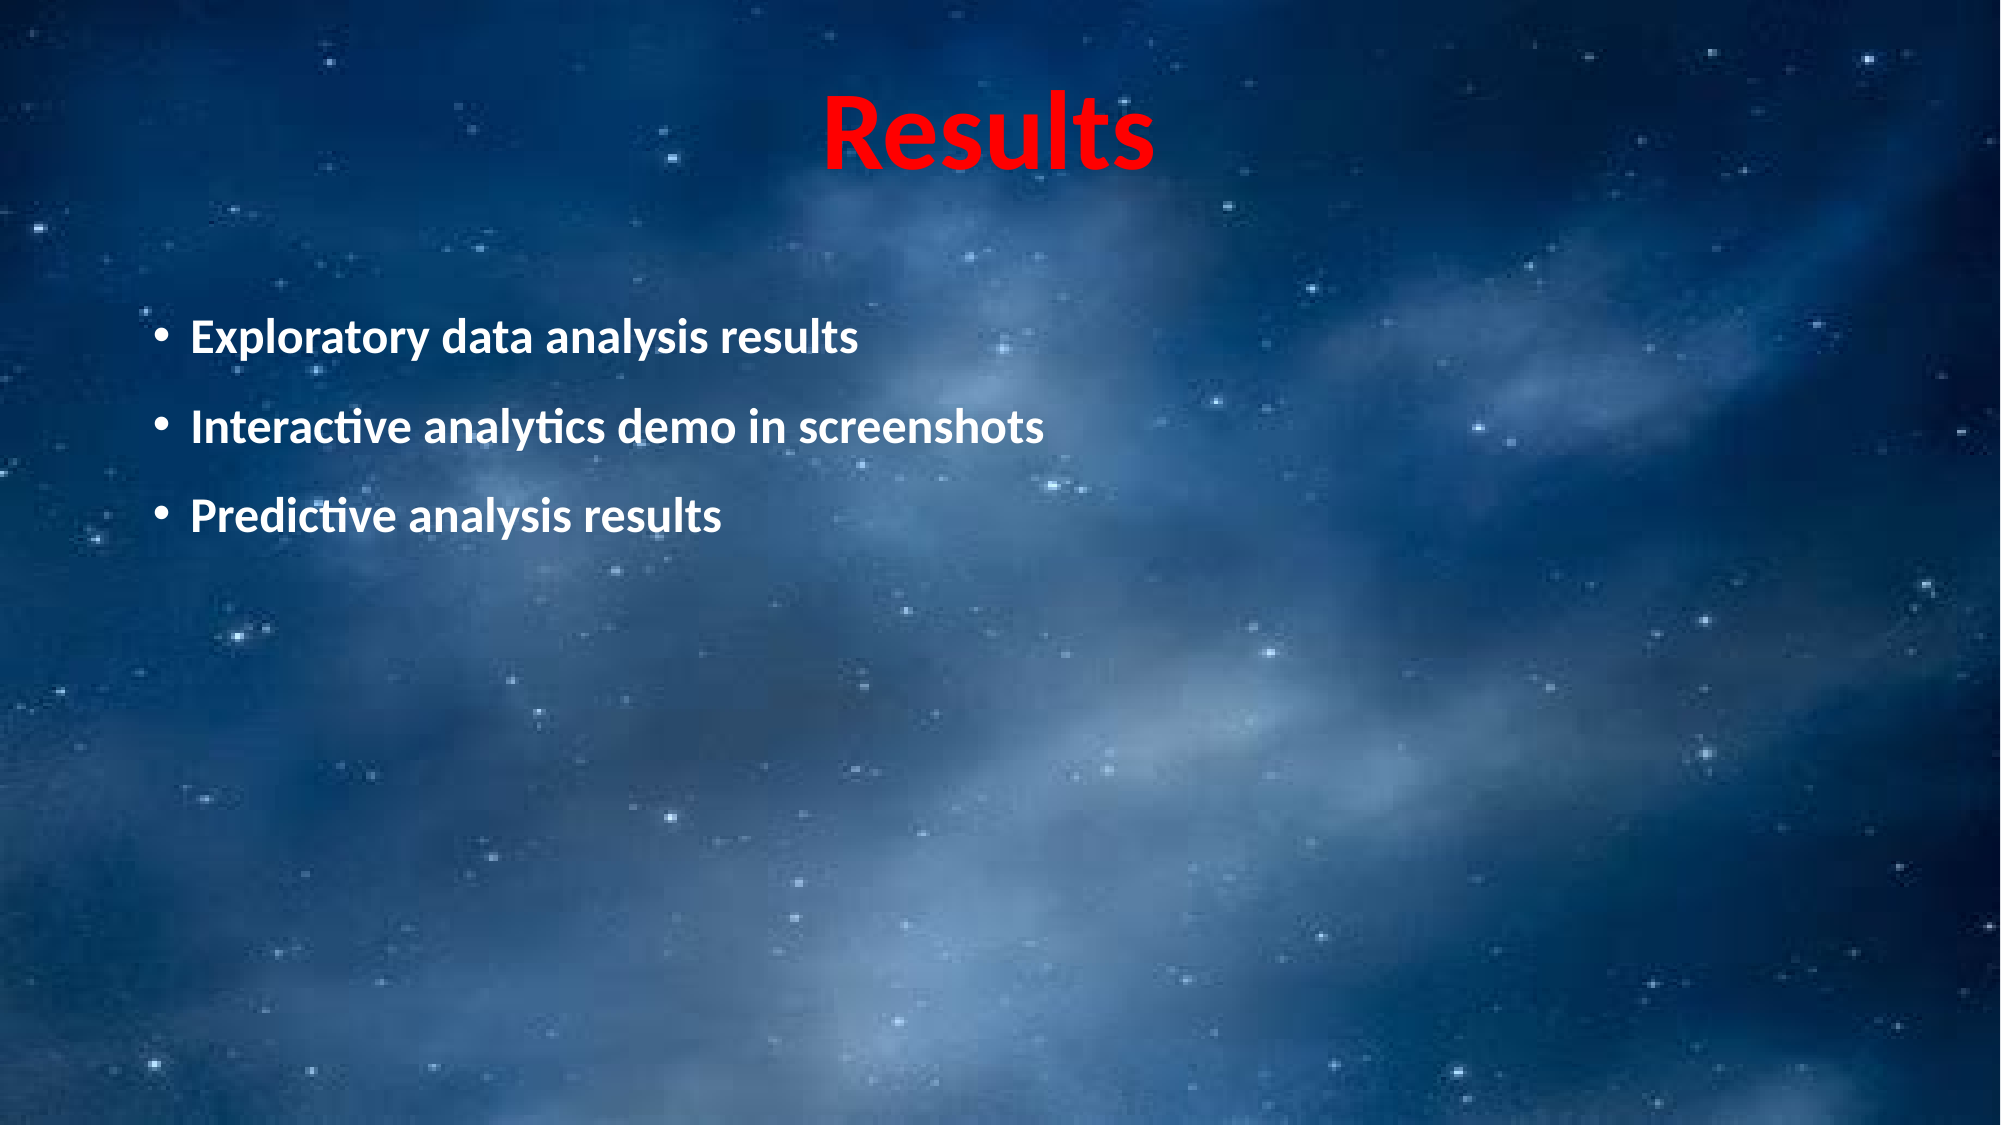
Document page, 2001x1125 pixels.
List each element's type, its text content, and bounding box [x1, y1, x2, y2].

text_box Exploratory data analysis results Interactive analytics demo in screenshots Predictive analysis results [137, 296, 1298, 563]
text_box Results [126, 88, 1852, 179]
picture [0, 0, 2001, 1125]
